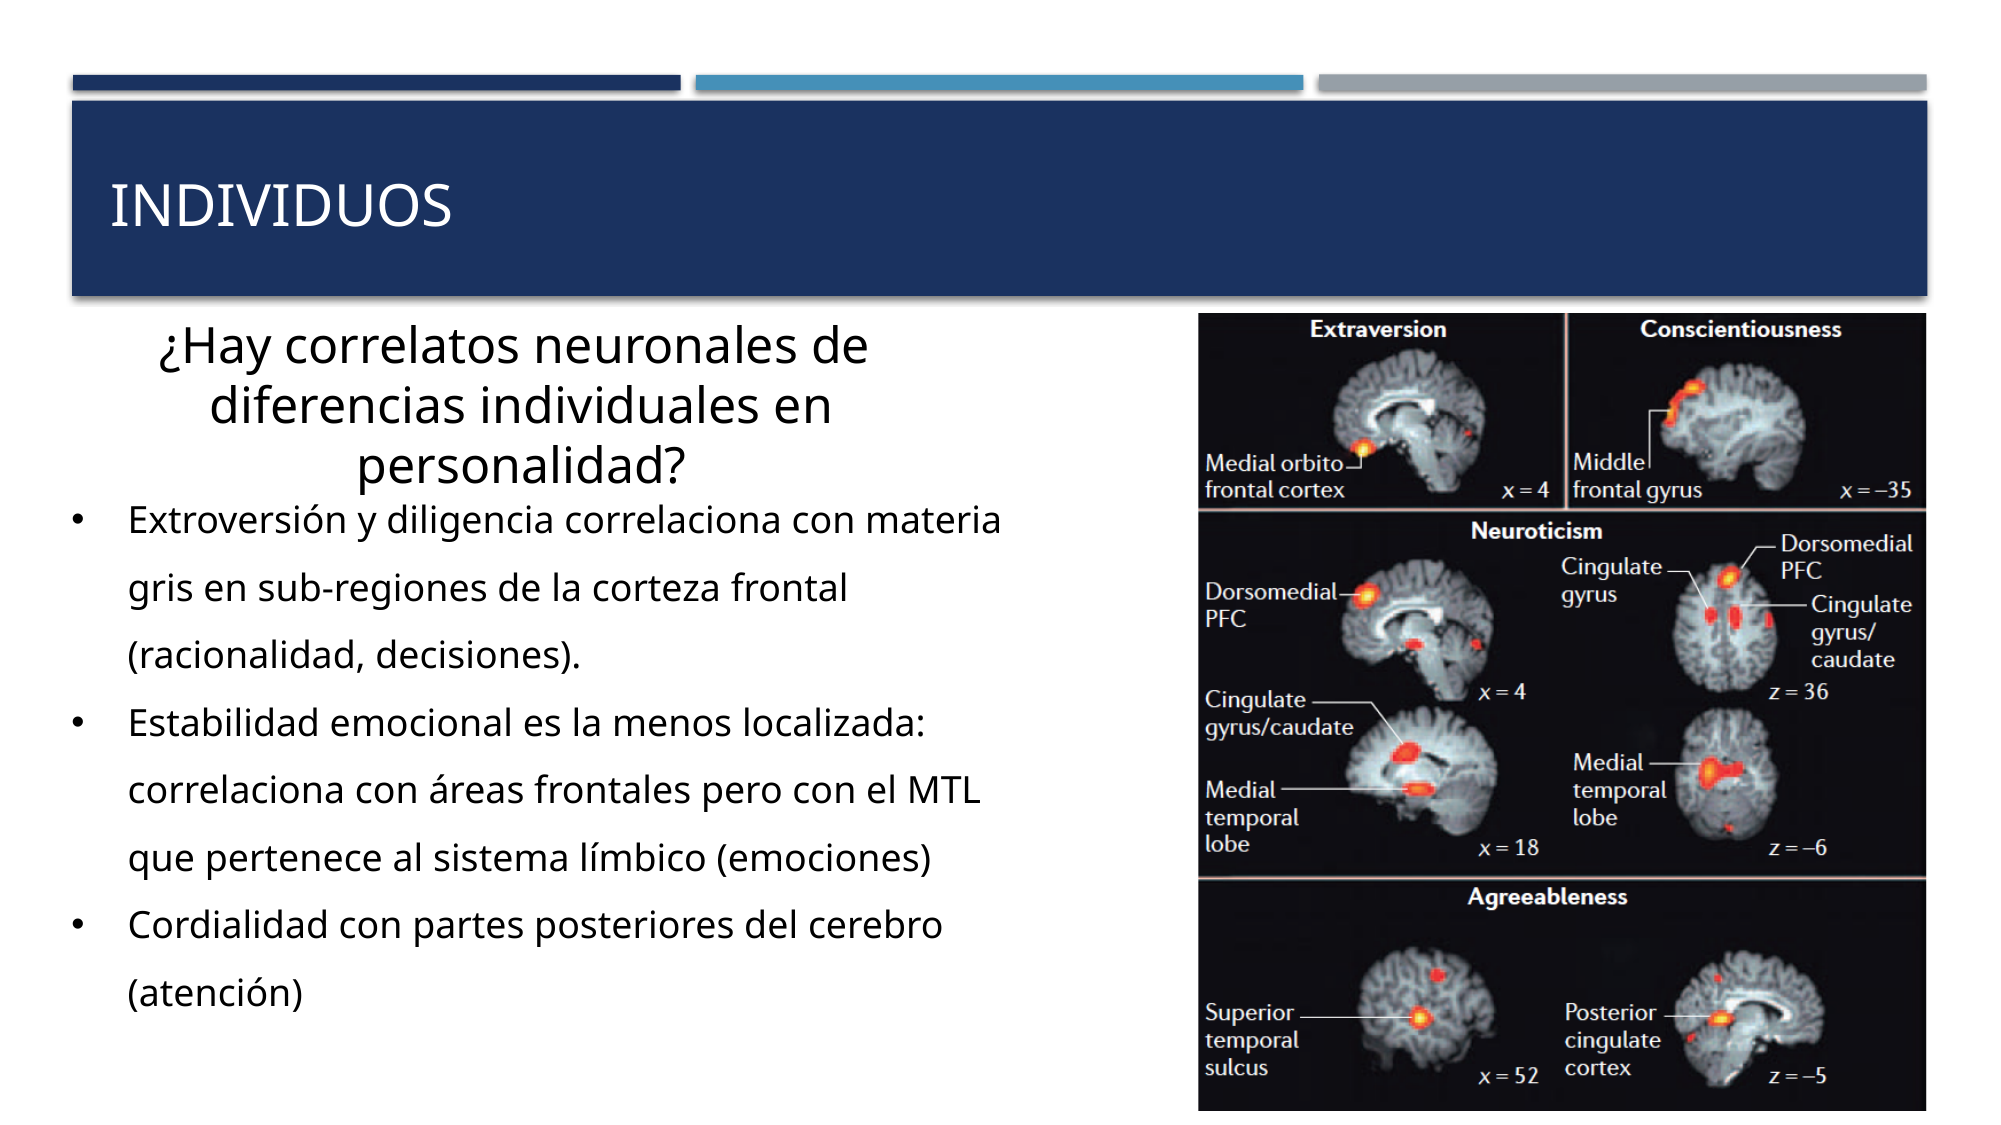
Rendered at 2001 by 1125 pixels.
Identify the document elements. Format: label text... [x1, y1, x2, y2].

text_box ¿Hay correlatos neuronales de diferencias individuales en personalidad? [95, 246, 948, 466]
picture [1197, 312, 1931, 1112]
text_box Extroversión y diligencia correlaciona con materia gris en sub-regiones de la corteza frontal (racionalidad, decisiones). Estabilidad emocional es la menos localizada: correlaciona con áreas frontales pero con el MTL que pertenece al sistema límbico (emociones) Cordialidad con partes posteriores del cerebro (atención) [56, 466, 1049, 1022]
title individuos [95, 115, 1905, 247]
